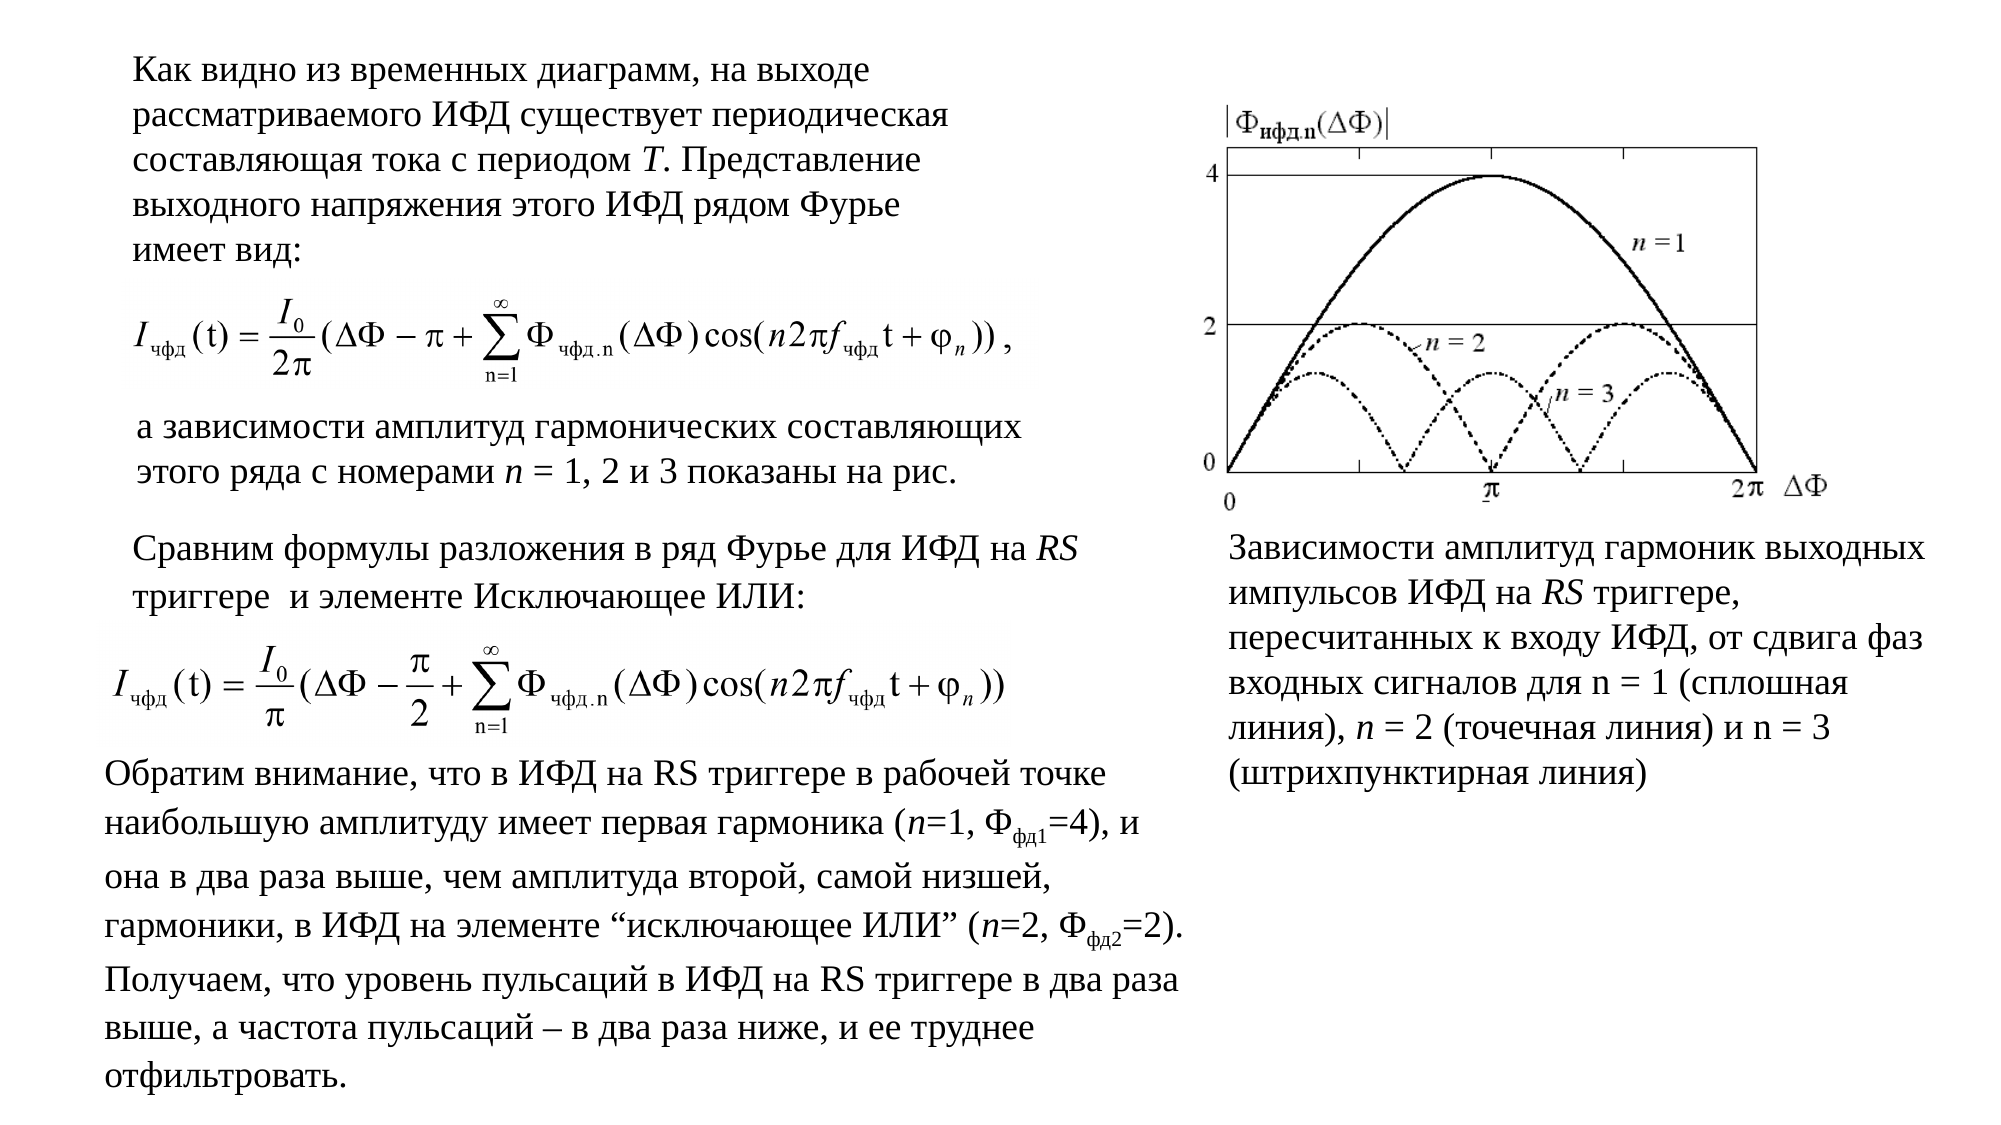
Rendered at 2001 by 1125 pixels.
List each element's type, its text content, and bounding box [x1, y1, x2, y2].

text_box Сравним формулы разложения в ряд Фурье для ИФД на RS триггере и элементе Исключающее ИЛИ: [117, 512, 1193, 624]
text_box а зависимости амплитуд гармонических составляющих этого ряда с номерами n = 1, 2 и 3 показаны на рис. [121, 393, 1122, 499]
text_box Как видно из временных диаграмм, на выходе рассматриваемого ИФД существует периодическая составляющая тока с периодом Т. Представление выходного напряжения этого ИФД рядом Фурье имеет вид: [117, 37, 1007, 277]
text_box Обратим внимание, что в ИФД на RS триггере в рабочей точке наибольшую амплитуду имеет первая гармоника (n=1, Φфд1=4), и она в два раза выше, чем амплитуда второй, самой низшей, гармоники, в ИФД на элементе “исключающее ИЛИ” (n=2, Φфд2=2). Получаем, что уровень пульсаций в ИФД на RS триггере в два раза выше, а частота пульсаций – в два раза ниже, и ее труднее отфильтровать. [89, 737, 1203, 1103]
picture [121, 278, 1039, 389]
picture [1192, 99, 1851, 537]
text_box Зависимости амплитуд гармоник выходных импульсов ИФД на RS триггере, пересчитанных к входу ИФД, от сдвига фаз входных сигналов для n = 1 (сплошная линия), n = 2 (точечная линия) и n = 3 (штрихпунктирная линия) [1213, 514, 1943, 845]
picture [96, 620, 1011, 747]
